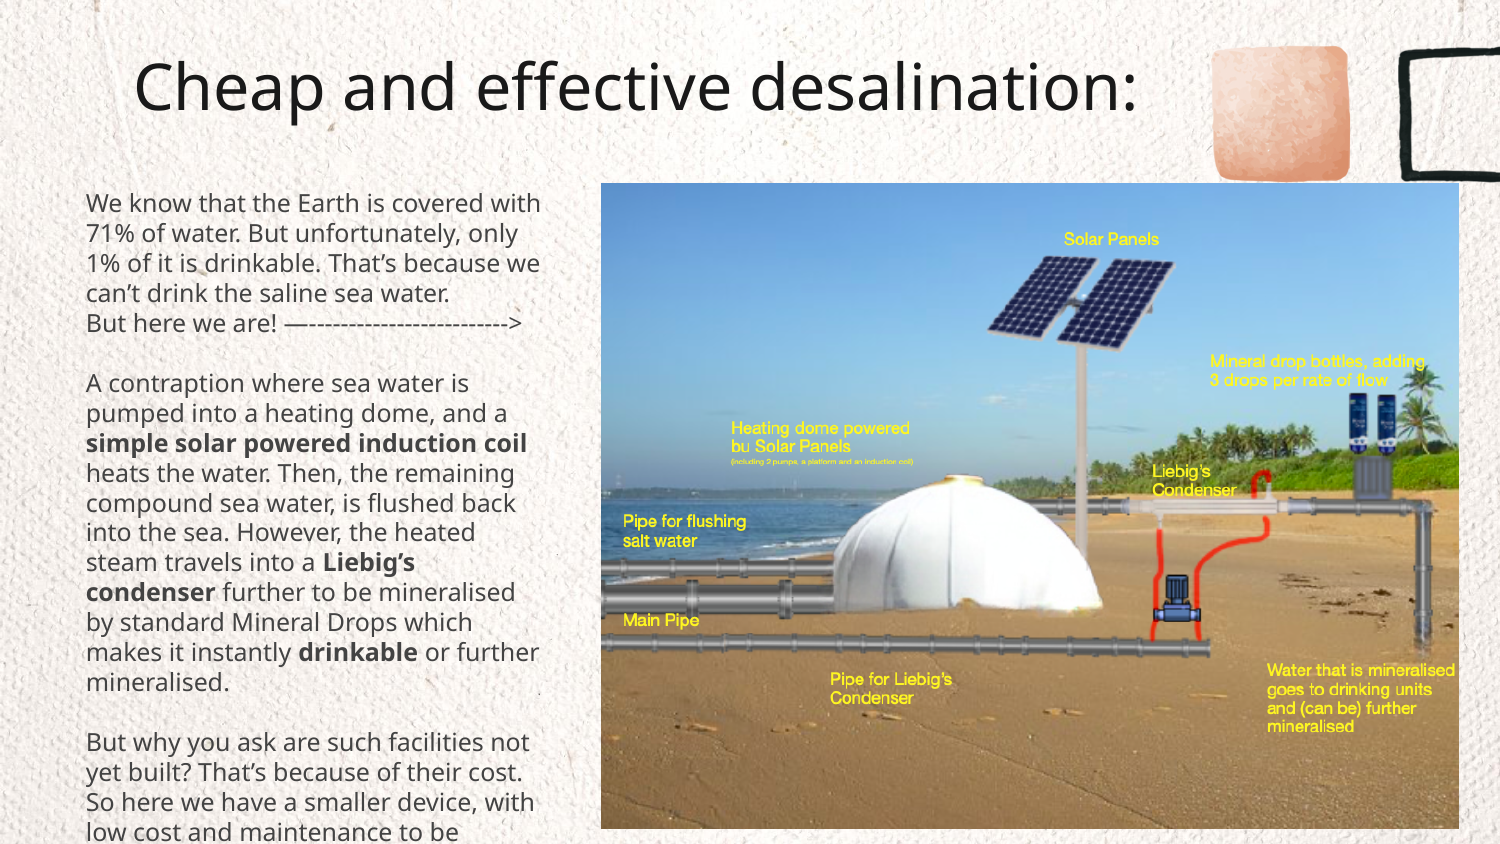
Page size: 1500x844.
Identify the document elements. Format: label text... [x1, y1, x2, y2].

title Cheap and effective desalination: [118, 30, 1382, 139]
picture [0, 0, 1500, 844]
list We know that the Earth is covered with 71% of water. But unfortunately, only 1% of it is drinkable. That’s because we can’t drink the saline sea water. But here we are! —-------------------------> A contraption where sea water is pumped into a heating dome, and a simple solar powered induction coil heats the water. Then, the remaining compound sea water, is flushed back into the sea. However, the heated steam travels into a Liebig’s condenser further to be mineralised by standard Mineral Drops which makes it instantly drinkable or further mineralised. But why you ask are such facilities not yet built? That’s because of their cost. So here we have a smaller device, with low cost and maintenance to be deployed on the oceans of India [70, 172, 563, 805]
